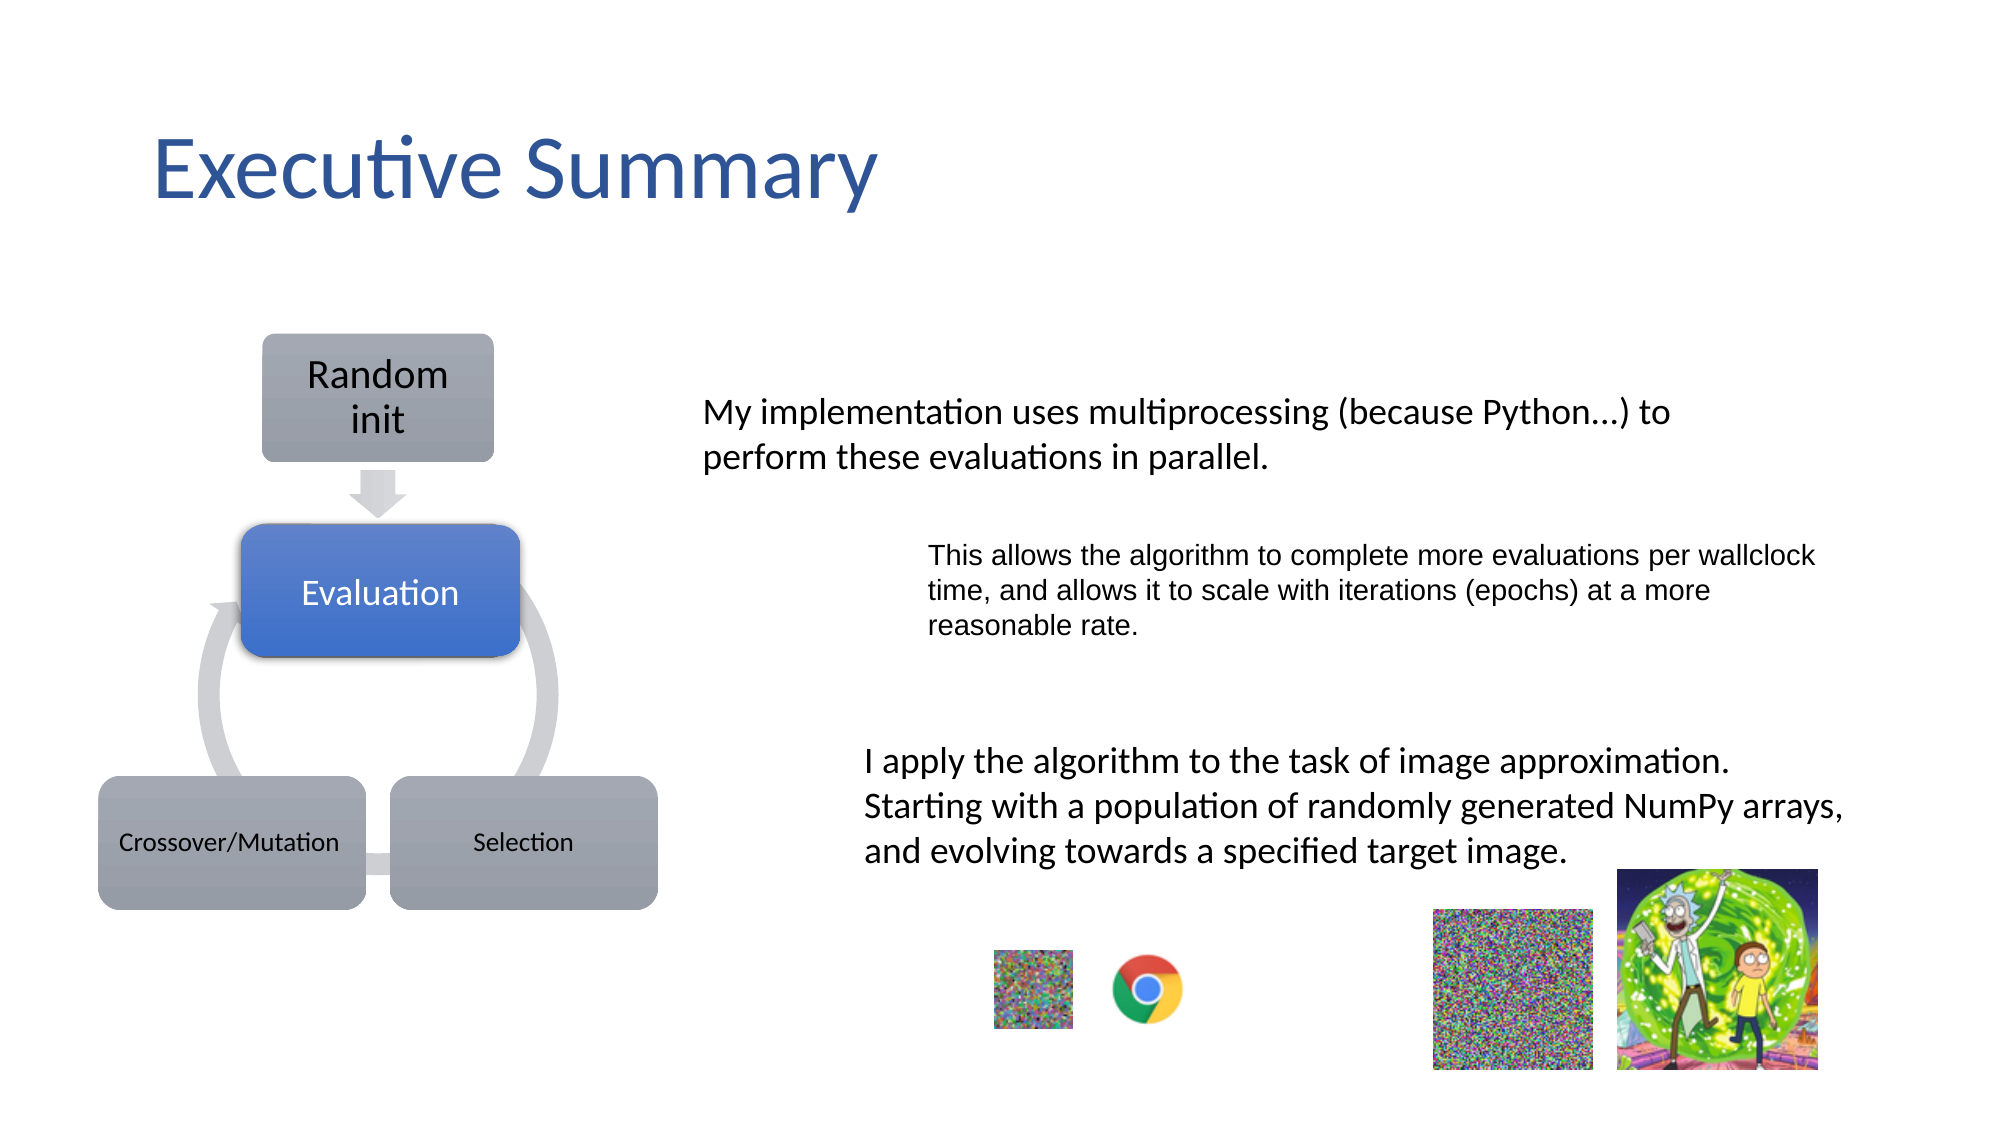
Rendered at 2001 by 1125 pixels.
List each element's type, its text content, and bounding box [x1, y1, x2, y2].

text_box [98, 502, 659, 911]
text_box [262, 333, 495, 501]
picture [1617, 868, 1819, 1070]
picture [1110, 951, 1186, 1028]
text_box My implementation uses multiprocessing (because Python...) to perform these evaluations in parallel. [687, 379, 1713, 532]
title Executive Summary [137, 59, 1863, 278]
text_box This allows the algorithm to complete more evaluations per wallclock time, and allows it to scale with iterations (epochs) at a more reasonable rate. [912, 521, 1846, 630]
picture [1433, 909, 1593, 1070]
text_box I apply the algorithm to the task of image approximation. Starting with a population of randomly generated NumPy arrays, and evolving towards a specified target image. [849, 729, 1863, 881]
picture [993, 950, 1073, 1029]
